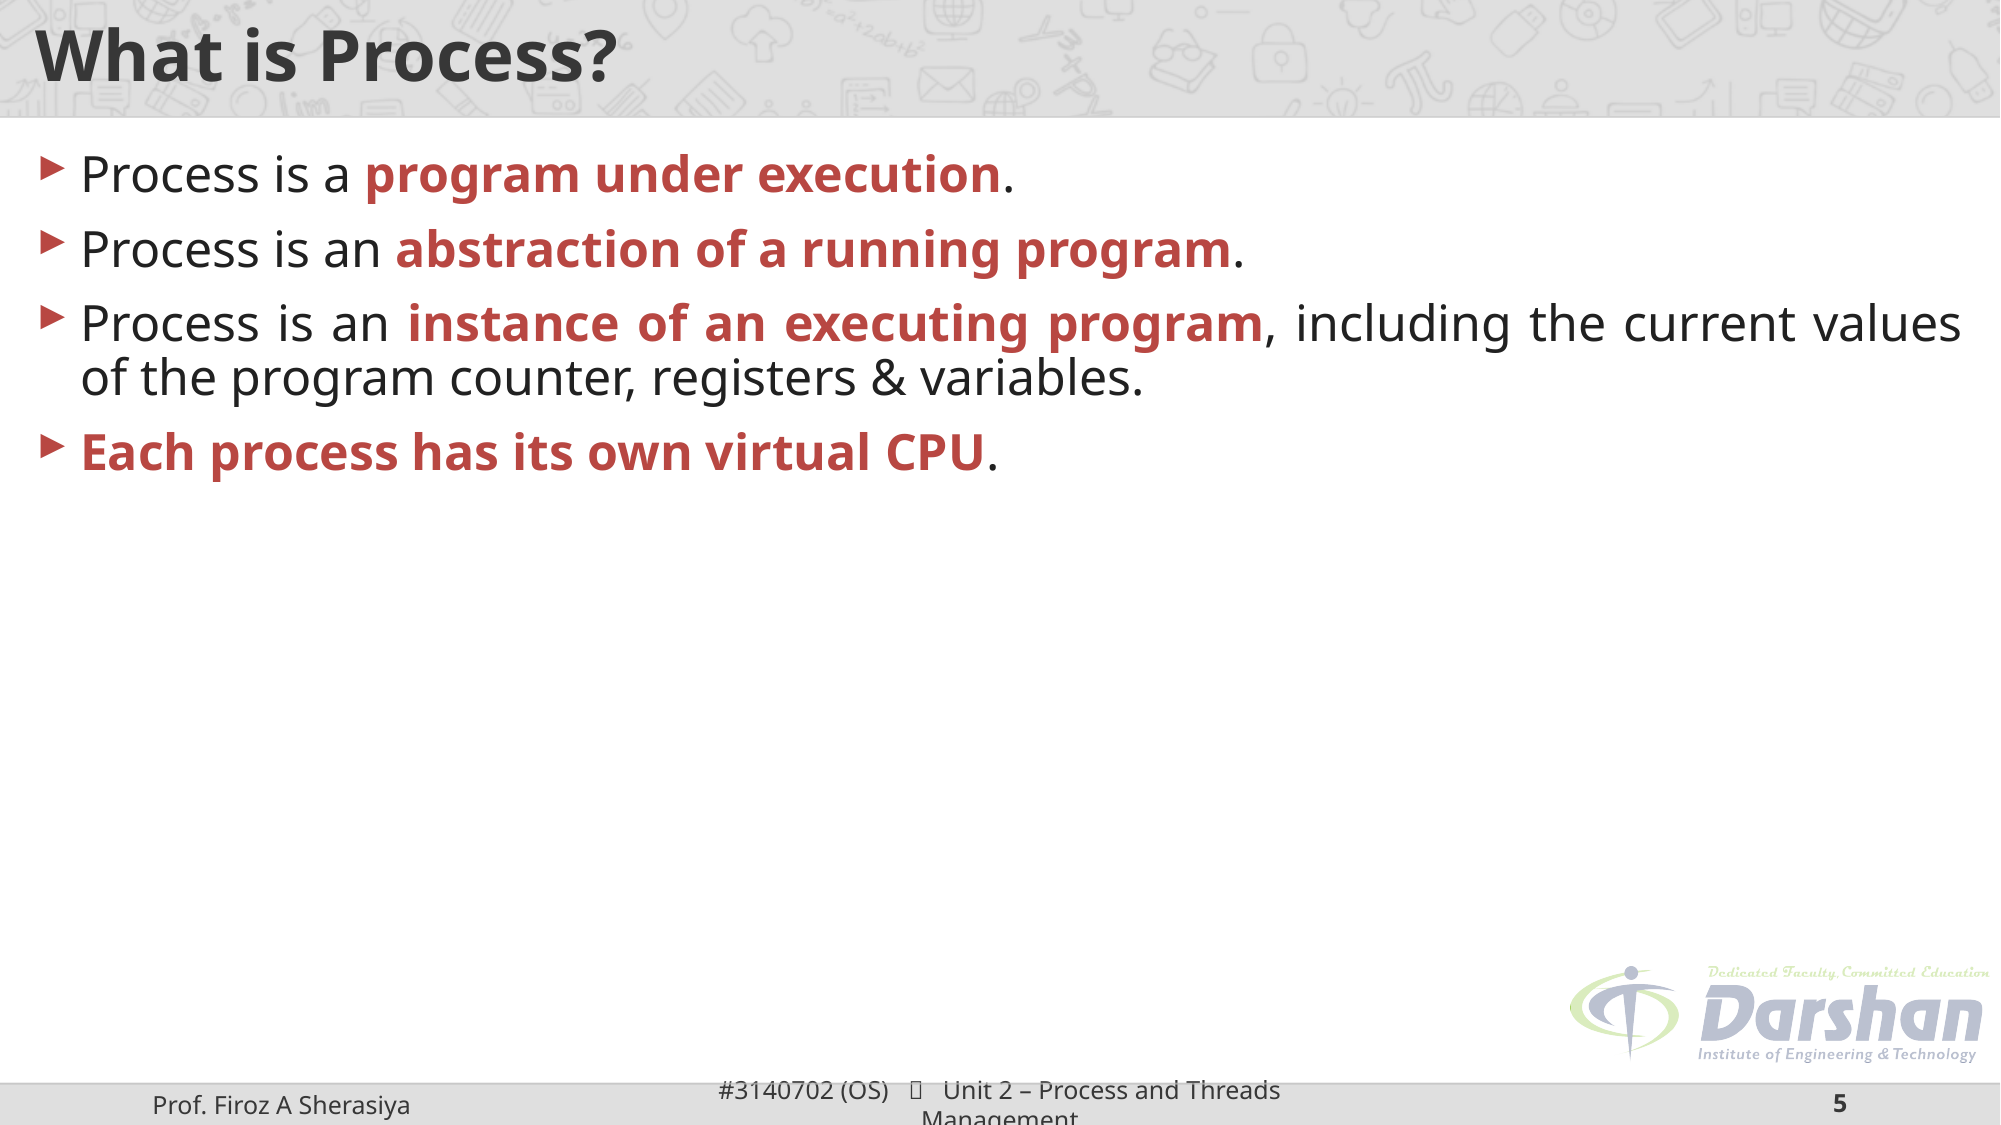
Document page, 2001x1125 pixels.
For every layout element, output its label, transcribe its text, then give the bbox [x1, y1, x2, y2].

title What is Process? [0, 0, 2000, 117]
list Process is a program under execution. Process is an abstraction of a running program. Process is an instance of an executing program, including the current values of the program counter, registers & variables. Each process has its own virtual CPU. [21, 141, 1979, 1059]
